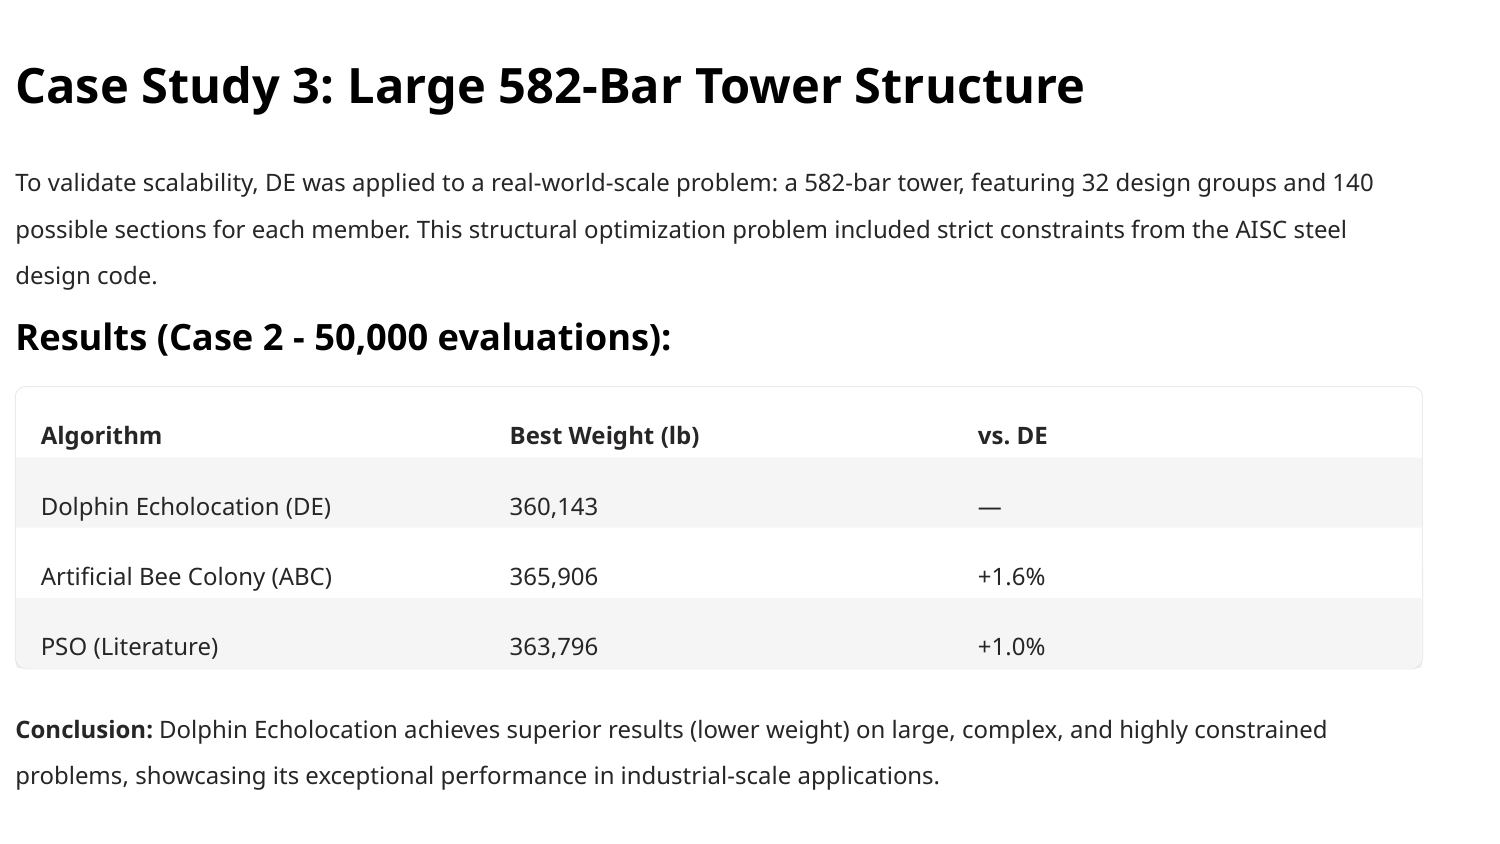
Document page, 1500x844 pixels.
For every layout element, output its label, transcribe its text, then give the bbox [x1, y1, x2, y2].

text_box Conclusion: Dolphin Echolocation achieves superior results (lower weight) on large, complex, and highly constrained problems, showcasing its exceptional performance in industrial-scale applications. [15, 696, 1423, 775]
text_box Dolphin Echolocation (DE) [40, 473, 460, 513]
text_box PSO (Literature) [40, 613, 460, 653]
text_box [16, 387, 1422, 457]
text_box Best Weight (lb) [509, 402, 929, 443]
text_box Case Study 3: Large 582-Bar Tower Structure [15, 39, 1101, 101]
text_box 365,906 [509, 543, 929, 583]
text_box +1.6% [978, 543, 1398, 583]
text_box To validate scalability, DE was applied to a real-world-scale problem: a 582-bar tower, featuring 32 design groups and 140 possible sections for each member. This structural optimization problem included strict constraints from the AISC steel design code. [15, 149, 1423, 268]
text_box +1.0% [978, 613, 1398, 653]
text_box 360,143 [509, 473, 929, 513]
text_box Results (Case 2 - 50,000 evaluations): [15, 304, 703, 350]
text_box [16, 527, 1422, 597]
text_box Artificial Bee Colony (ABC) [40, 543, 460, 583]
text_box [16, 457, 1422, 527]
text_box [16, 597, 1422, 668]
text_box vs. DE [978, 402, 1398, 443]
text_box — [978, 473, 1398, 513]
text_box Algorithm [40, 402, 460, 443]
text_box 363,796 [509, 613, 929, 653]
